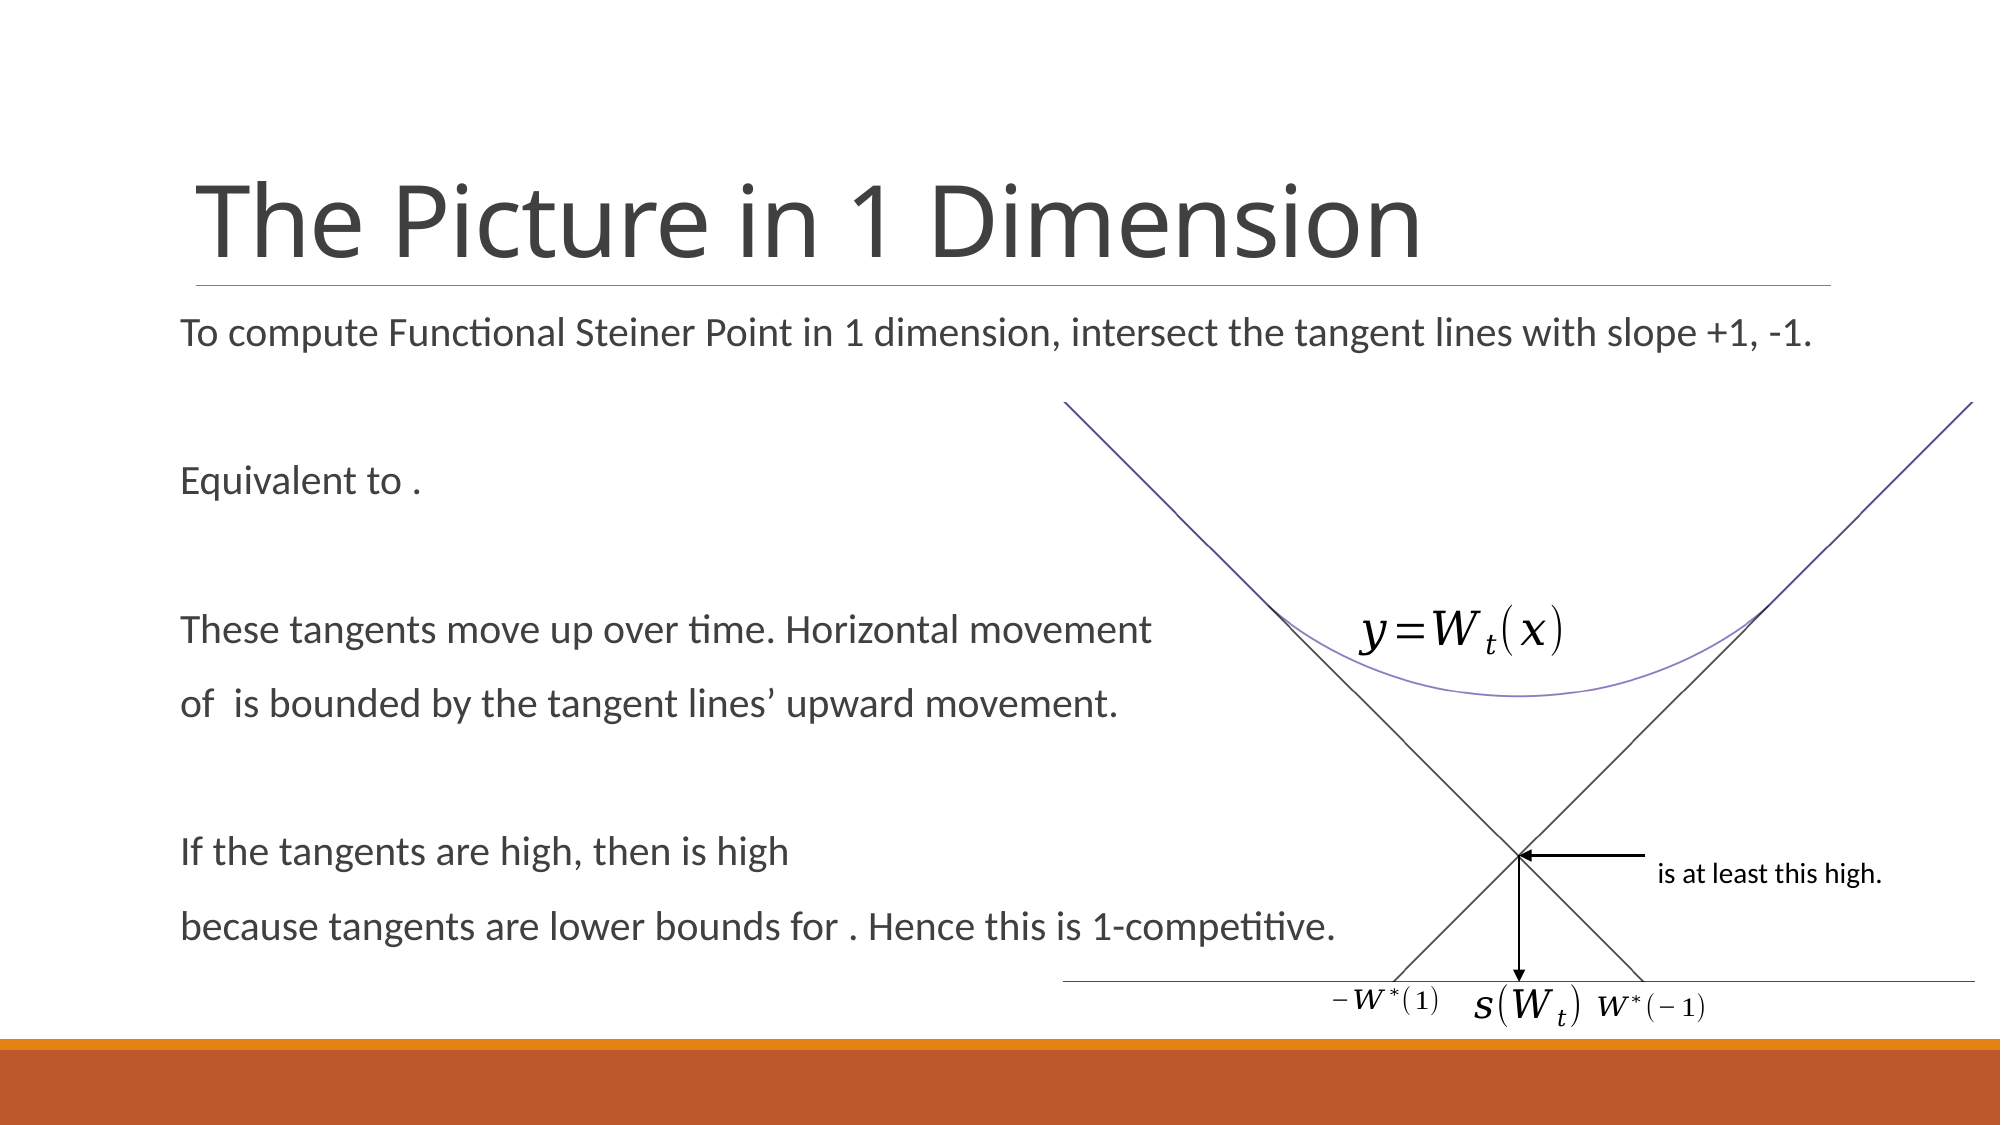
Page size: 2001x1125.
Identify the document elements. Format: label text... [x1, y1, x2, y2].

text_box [1062, 402, 1976, 1033]
title The Picture in 1 Dimension [180, 47, 1830, 285]
